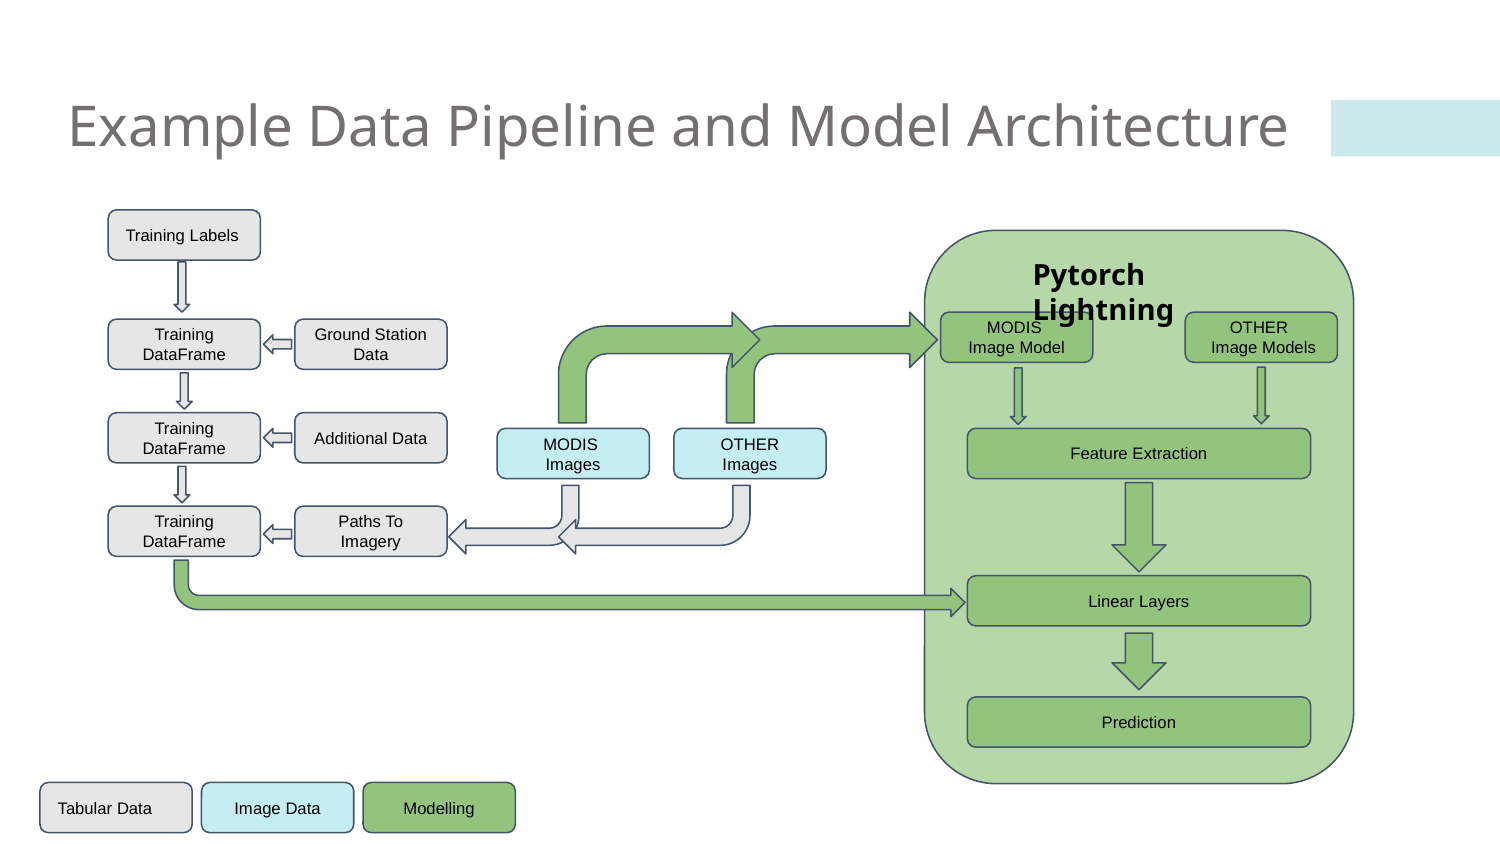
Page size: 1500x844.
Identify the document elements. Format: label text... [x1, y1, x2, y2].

text_box Training Labels [108, 209, 261, 261]
text_box Training DataFrame [108, 506, 261, 557]
text_box Prediction [967, 696, 1311, 748]
text_box [558, 485, 751, 554]
text_box Training DataFrame [108, 412, 261, 463]
text_box Image Data [201, 782, 354, 833]
text_box [924, 230, 1354, 784]
text_box [174, 466, 190, 503]
text_box Modelling [363, 782, 516, 833]
text_box [263, 334, 292, 354]
text_box Tabular Data [39, 782, 193, 833]
text_box MODIS Images [497, 428, 650, 479]
text_box [174, 560, 966, 617]
text_box Linear Layers [967, 575, 1311, 626]
text_box MODIS Image Model [940, 312, 1093, 363]
text_box OTHER Image Models [1185, 312, 1338, 363]
text_box [176, 372, 193, 410]
text_box Training DataFrame [108, 319, 261, 370]
text_box [174, 261, 190, 313]
text_box Paths To Imagery [294, 506, 448, 557]
text_box [1111, 482, 1167, 572]
text_box [726, 312, 938, 423]
text_box [1253, 367, 1270, 424]
text_box [448, 485, 579, 554]
text_box Additional Data [294, 412, 448, 463]
text_box [263, 524, 292, 544]
title Example Data Pipeline and Model Architecture [56, 46, 1444, 210]
text_box OTHER Images [673, 428, 827, 479]
text_box [558, 312, 760, 423]
text_box [263, 428, 292, 448]
text_box Pytorch Lightning [1017, 241, 1288, 342]
text_box [1010, 367, 1027, 425]
text_box Ground Station Data [294, 319, 448, 370]
text_box Feature Extraction [967, 428, 1311, 479]
text_box [1111, 633, 1167, 690]
